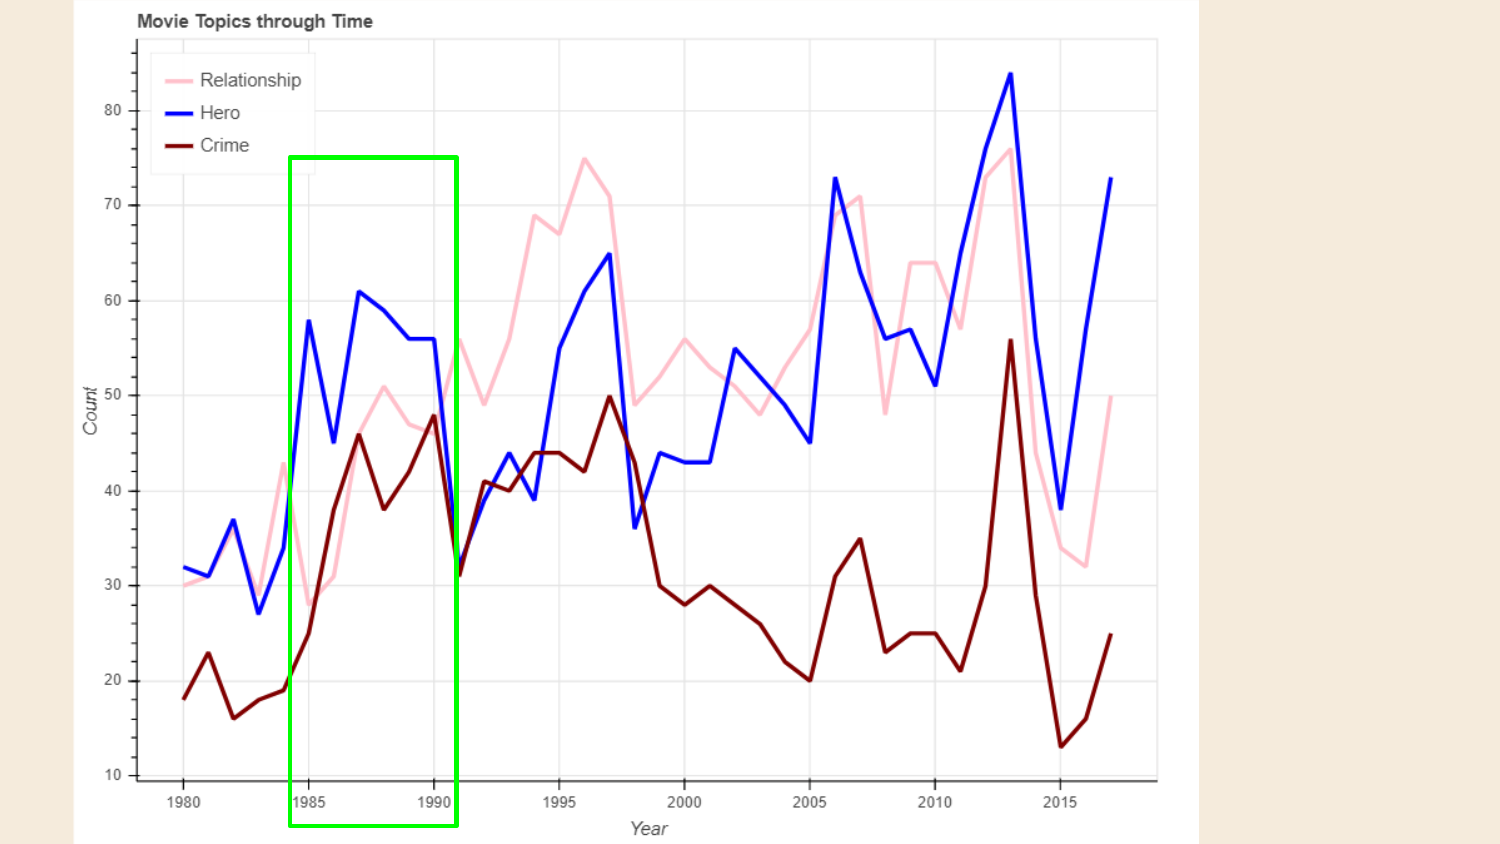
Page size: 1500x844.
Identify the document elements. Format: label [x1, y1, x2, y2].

picture [72, 0, 1199, 844]
